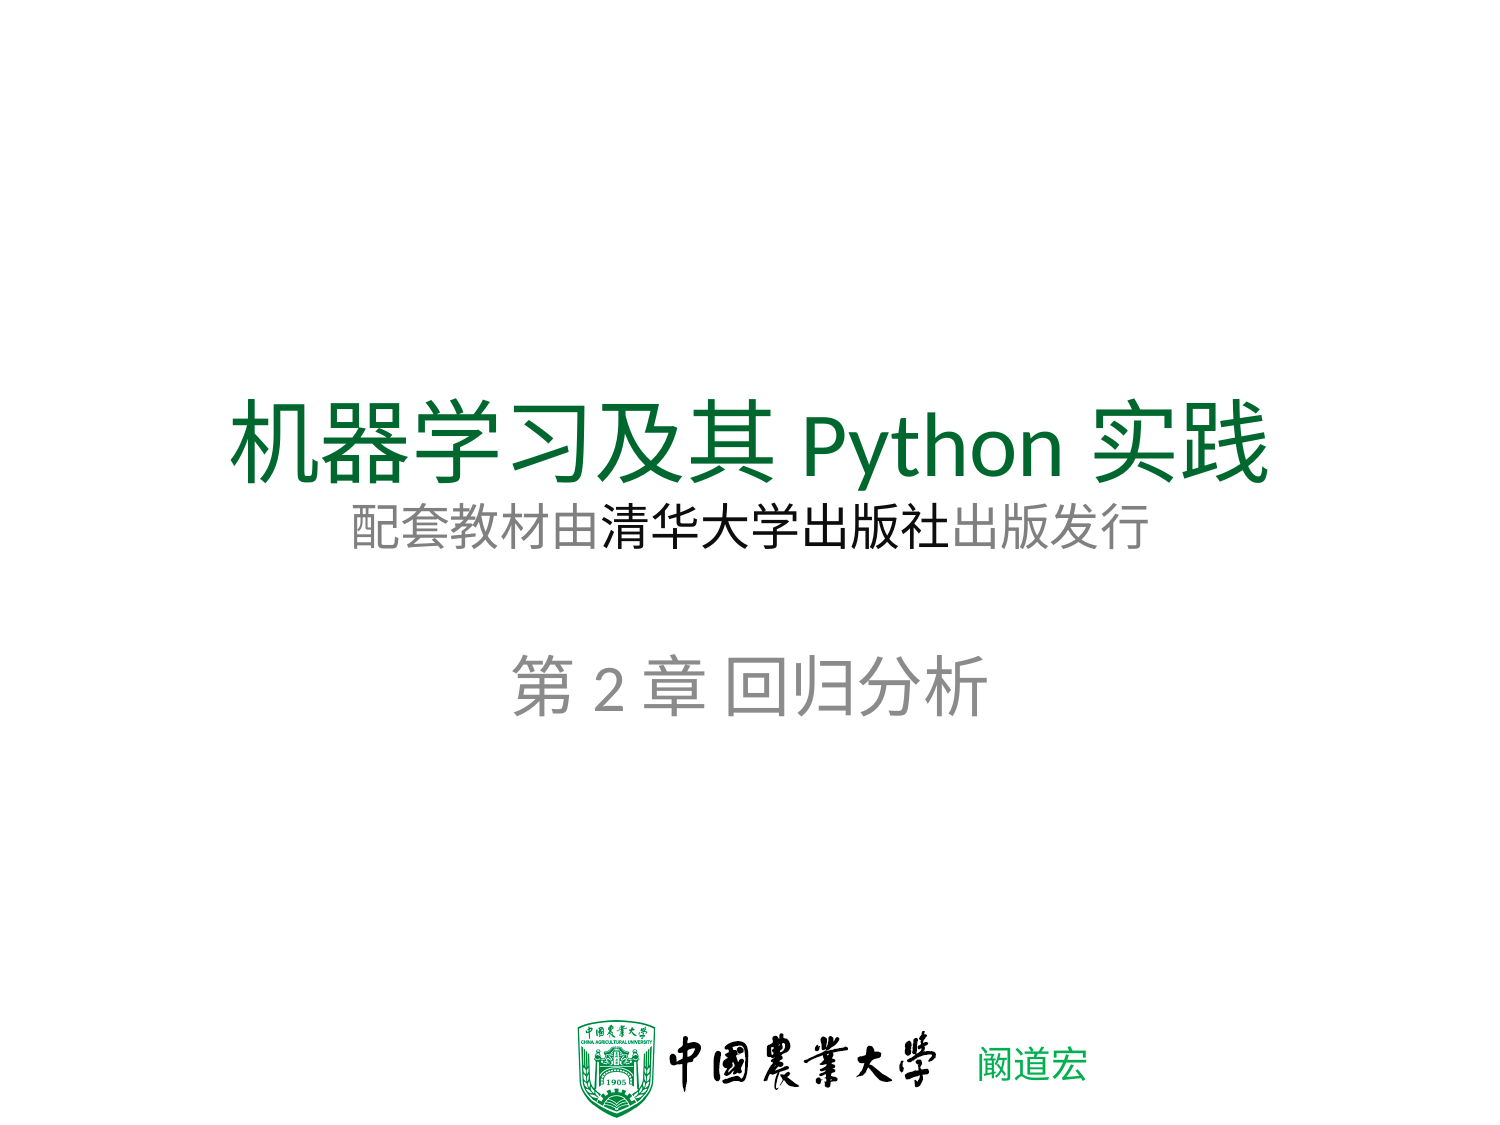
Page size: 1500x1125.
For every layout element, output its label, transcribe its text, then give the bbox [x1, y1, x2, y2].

picture [573, 1016, 939, 1119]
subtitle 第2章 回归分析 [225, 637, 1275, 925]
title 机器学习及其Python实践 配套教材由清华大学出版社出版发行 [112, 349, 1388, 591]
